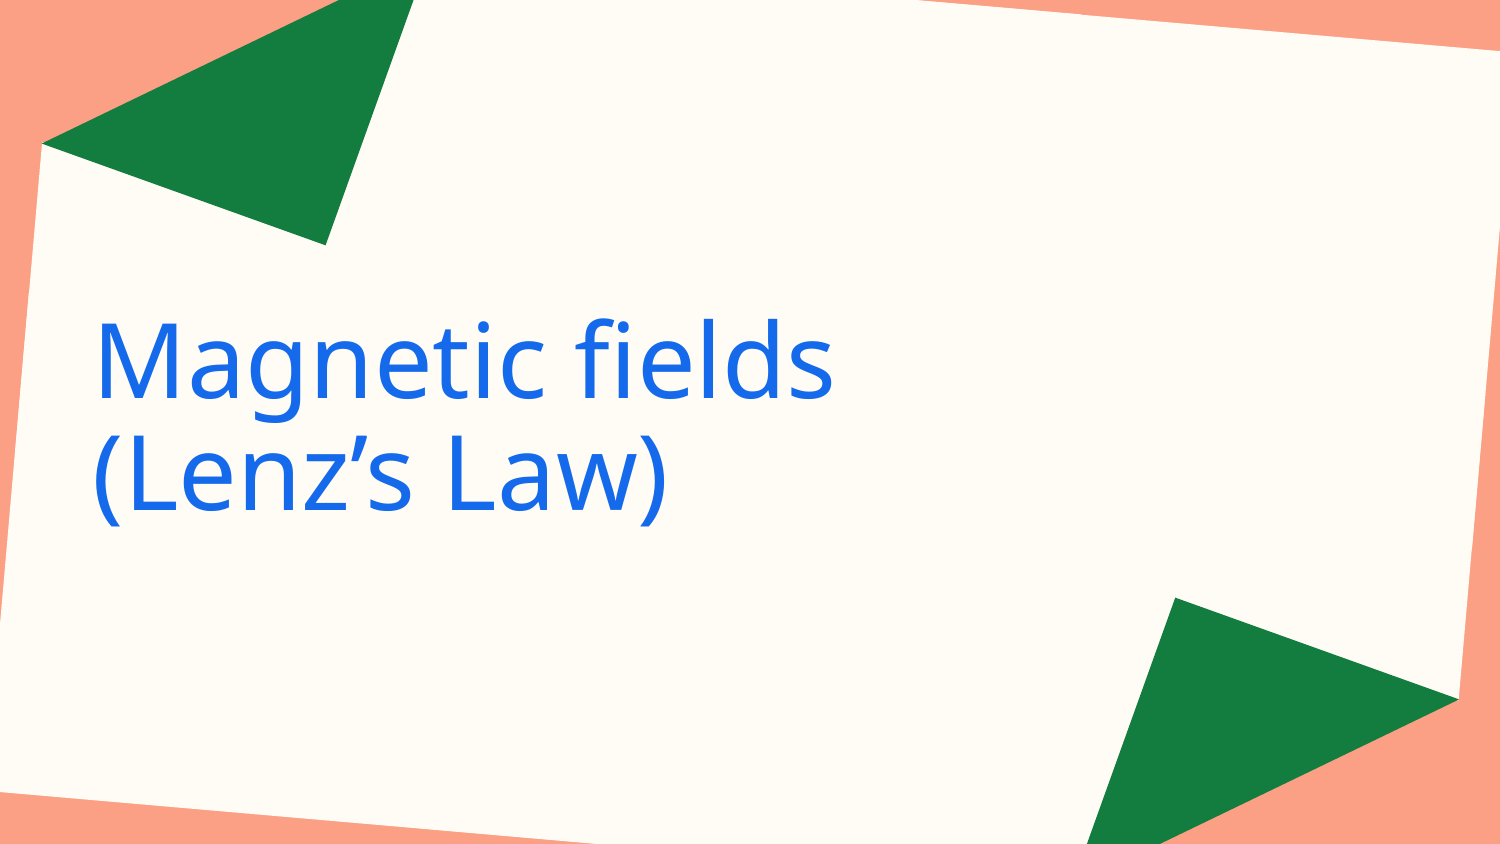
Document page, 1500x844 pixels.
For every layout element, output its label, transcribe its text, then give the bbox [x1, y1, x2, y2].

title Magnetic fields (Lenz’s Law) [78, 293, 980, 549]
